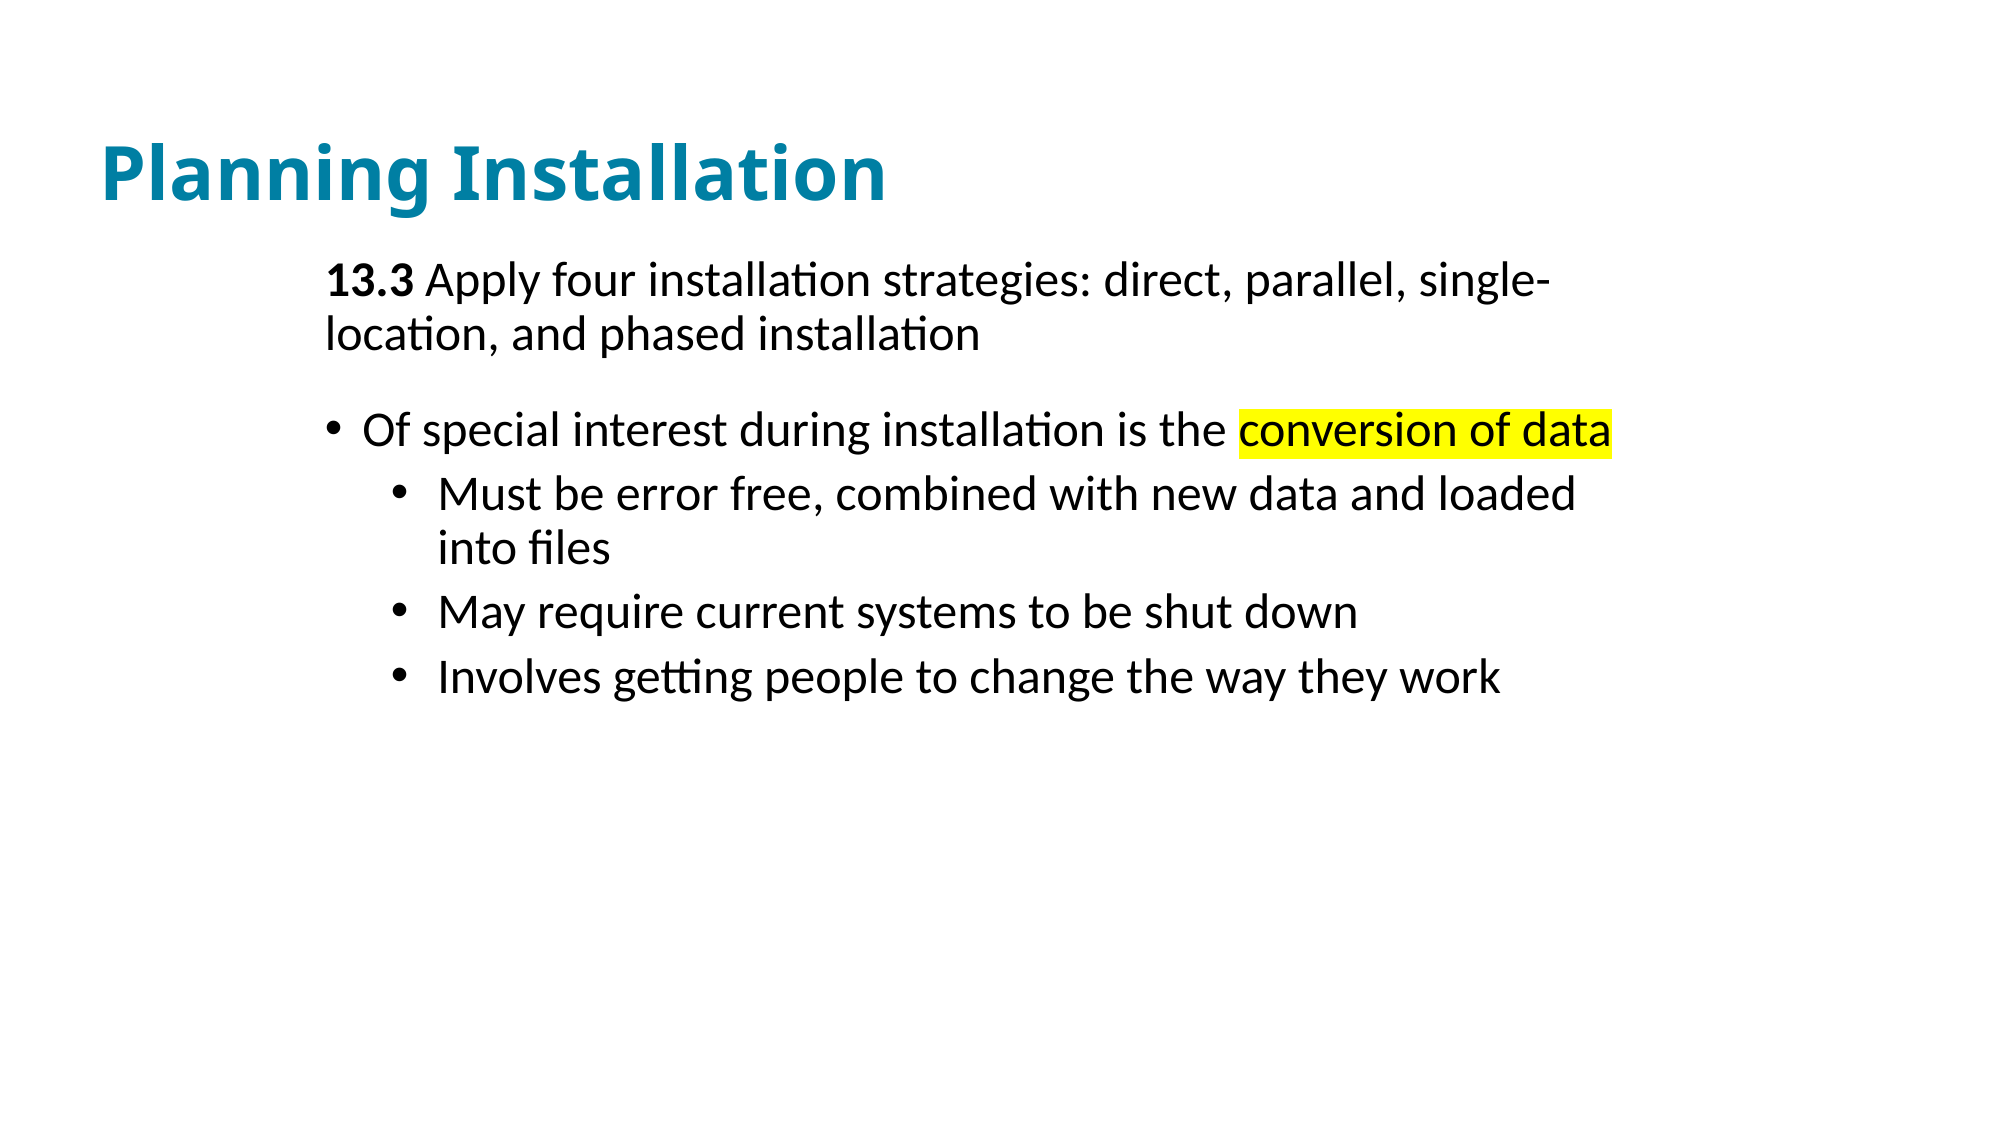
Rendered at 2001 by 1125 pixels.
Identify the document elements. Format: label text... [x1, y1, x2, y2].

title Planning Installation [99, 35, 1900, 216]
list Of special interest during installation is the conversion of data Must be error free, combined with new data and loaded into files May require current systems to be shut down Involves getting people to change the way they work [324, 402, 1646, 939]
list 13.3 Apply four installation strategies: direct, parallel, single-location, and phased installation [324, 253, 1686, 379]
